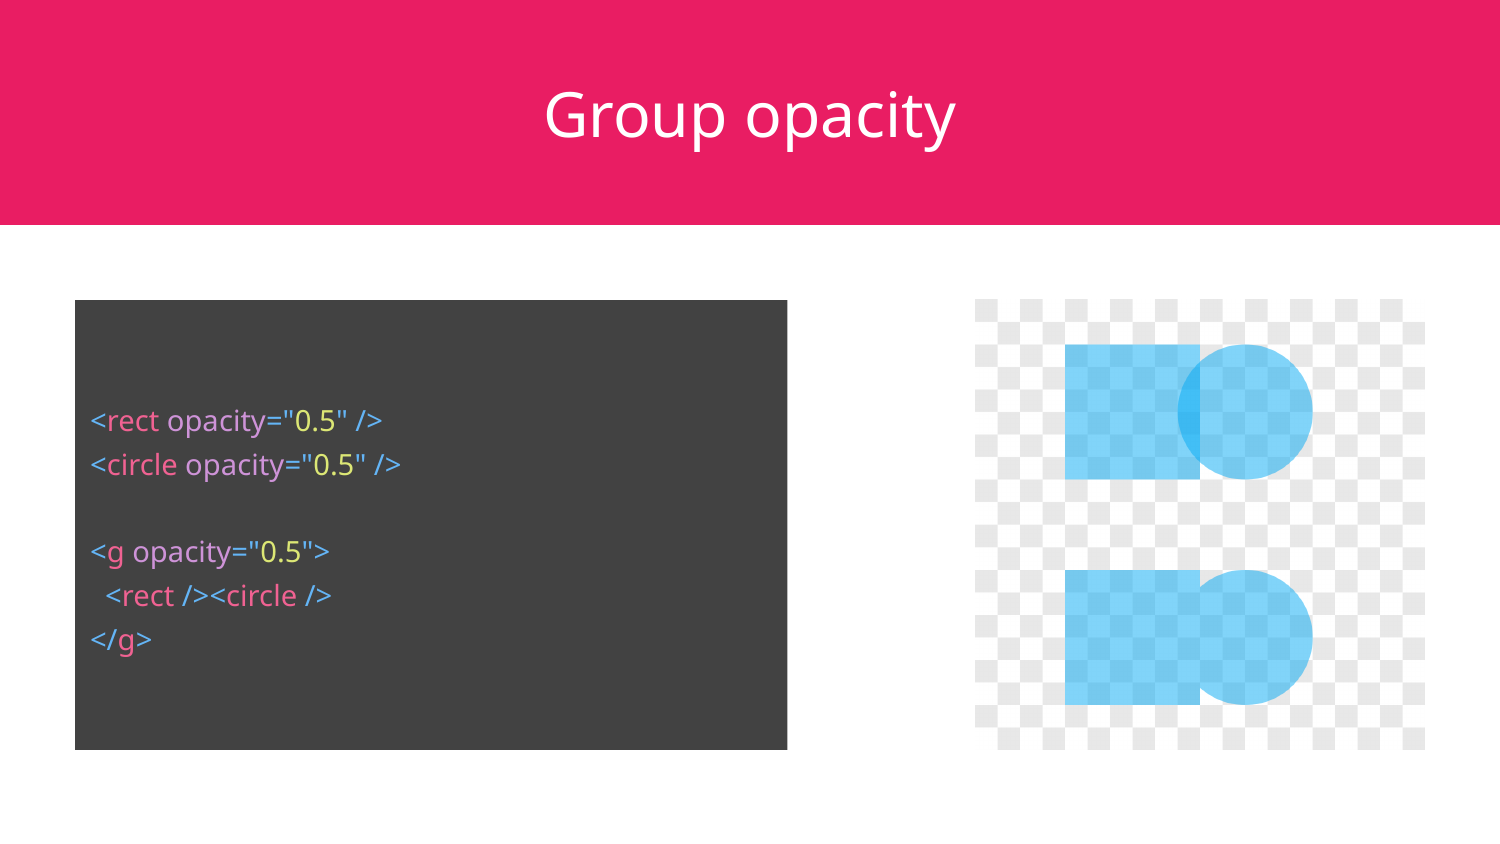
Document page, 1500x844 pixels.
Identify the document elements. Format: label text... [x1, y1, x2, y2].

picture [974, 299, 1426, 751]
title Group opacity [37, 37, 1463, 188]
list <rect opacity="0.5" /> <circle opacity="0.5" /> <g opacity="0.5"> <rect /><circle /> </g> [75, 300, 788, 750]
